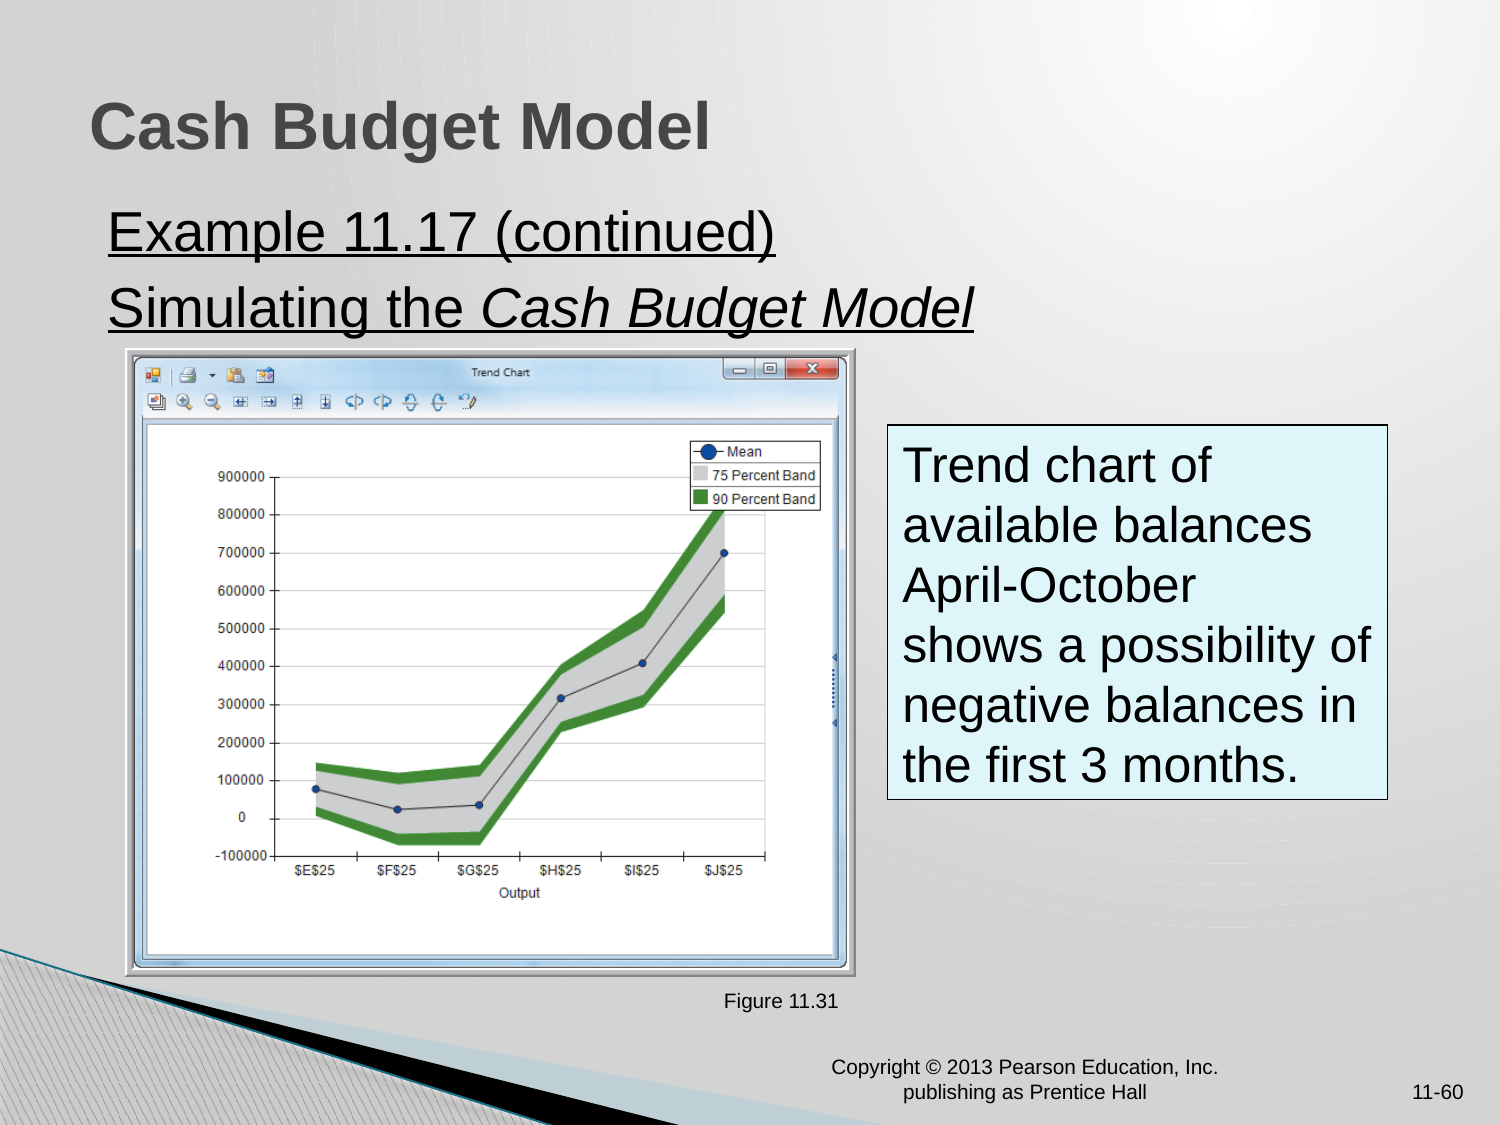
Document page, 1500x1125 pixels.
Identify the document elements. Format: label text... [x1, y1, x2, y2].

title Cash Budget Model [75, 45, 1425, 200]
text_box Trend chart of available balances April-October shows a possibility of negative balances in the first 3 months. [887, 424, 1388, 800]
slide_number 11-60 [1362, 1051, 1479, 1112]
list Example 11.17 (continued) Simulating the Cash Budget Model [74, 187, 1426, 931]
picture [124, 348, 856, 977]
text_box Figure 11.31 [709, 988, 854, 1021]
footer Copyright © 2013 Pearson Education, Inc. publishing as Prentice Hall [812, 1051, 1238, 1112]
